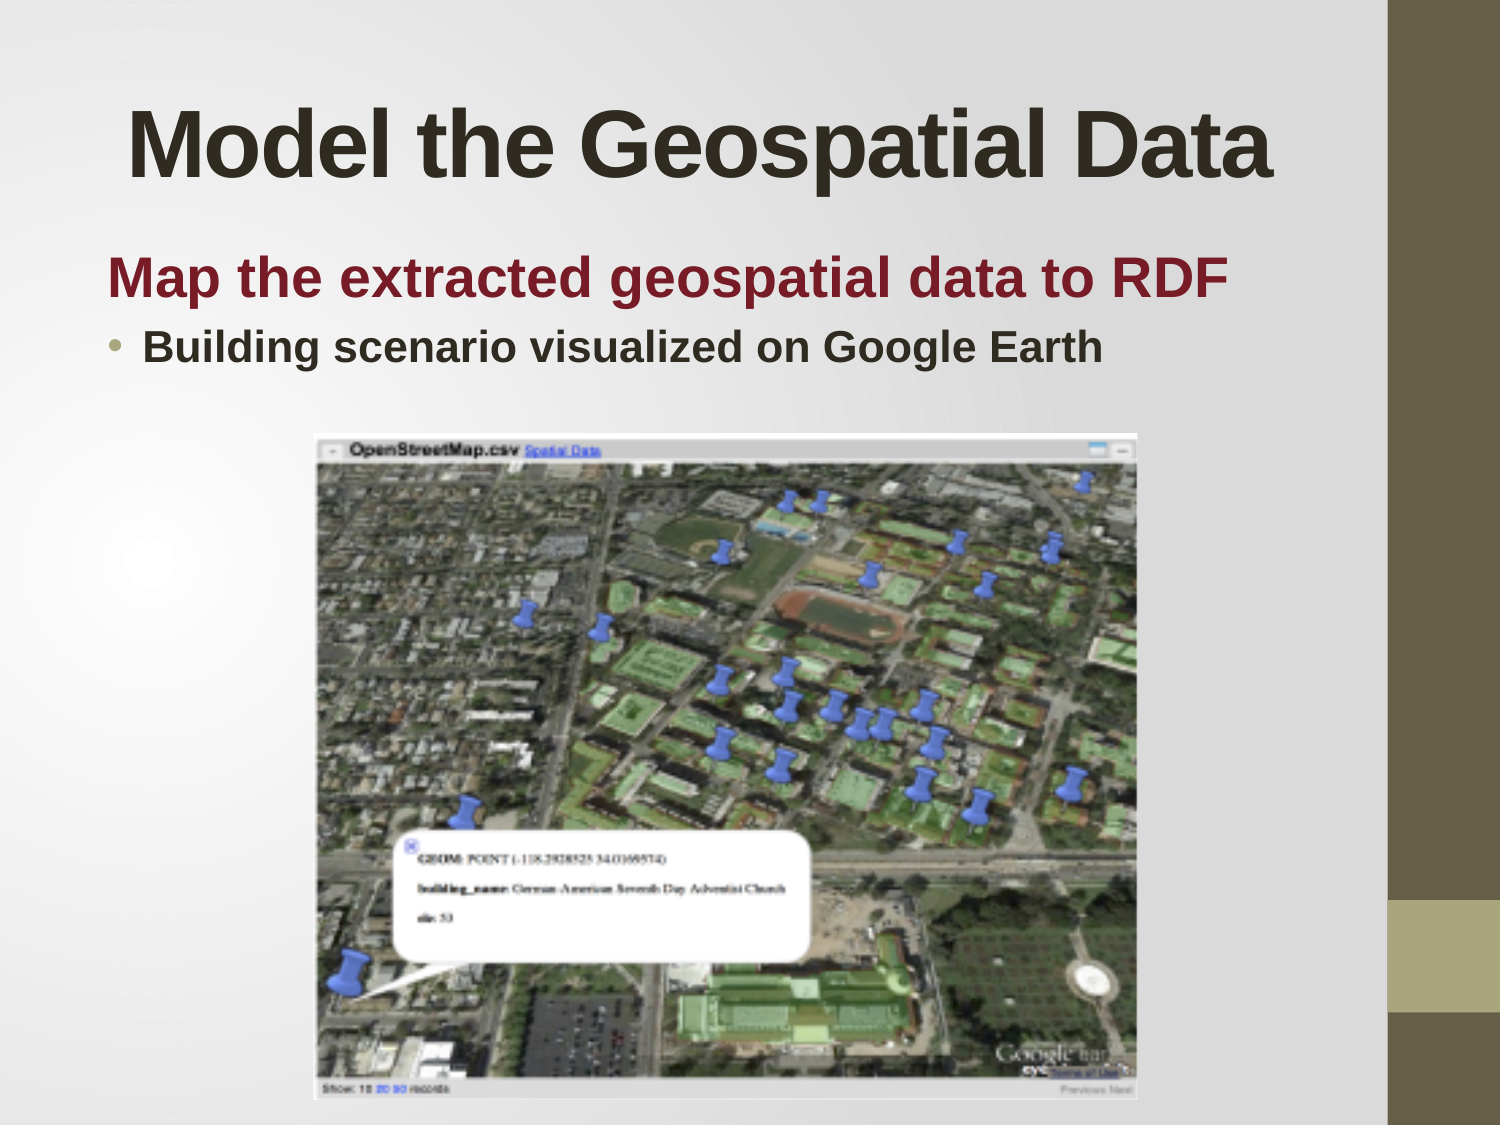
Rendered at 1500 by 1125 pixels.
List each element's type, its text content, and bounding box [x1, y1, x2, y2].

title Model the Geospatial Data [75, 45, 1325, 232]
list Map the extracted geospatial data to RDF Building scenario visualized on Google Earth [75, 232, 1369, 424]
picture [312, 432, 1138, 1100]
